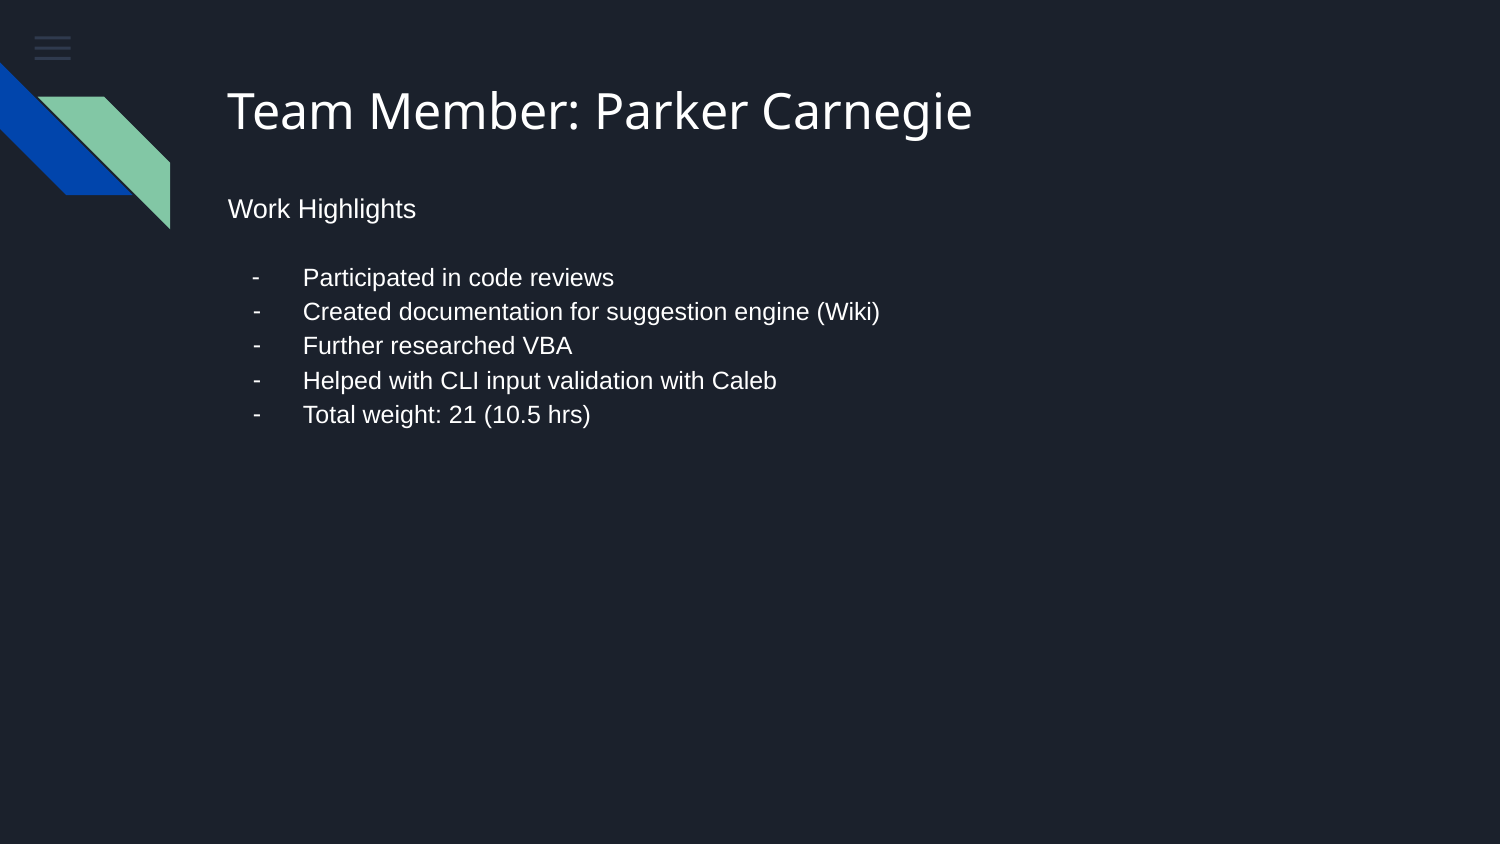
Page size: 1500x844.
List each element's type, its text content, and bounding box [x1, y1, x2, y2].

list Work Highlights Participated in code reviews Created documentation for suggestion engine (Wiki) Further researched VBA Helped with CLI input validation with Caleb Total weight: 21 (10.5 hrs) [212, 171, 1423, 782]
title Team Member: Parker Carnegie [212, 64, 1368, 171]
